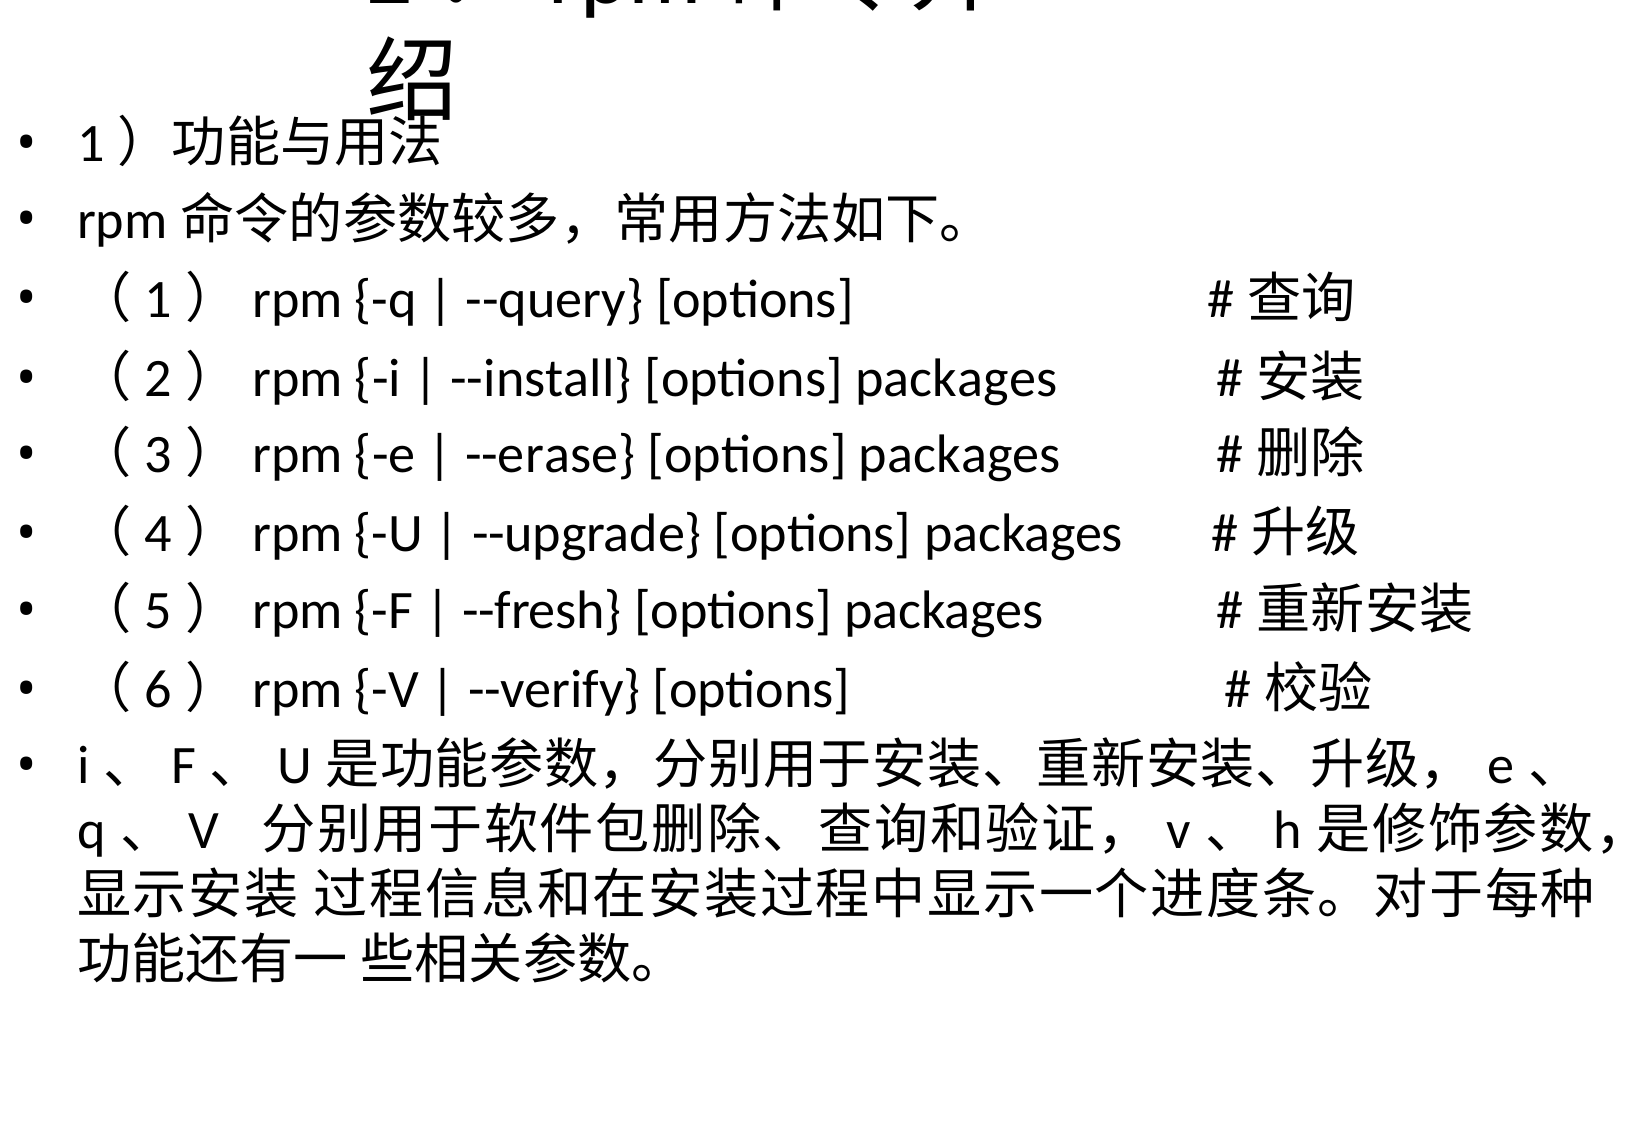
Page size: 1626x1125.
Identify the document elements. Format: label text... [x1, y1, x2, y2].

title 2．rpm命令介绍 [364, 0, 1082, 93]
text_box 1）功能与用法 rpm命令的参数较多，常用方法如下。 （1）rpm {-q | --query} [options] #查询 （2）rpm {-i | --install} [options] packages #安装 （3）rpm {-e | --erase} [options] packages #删除 （4）rpm {-U | --upgrade} [options] packages #升级 （5）rpm {-F | --fresh} [options] packages #重新安装 （6）rpm {-V | --verify} [options] #校验 i、F、U是功能参数，分别用于安装、重新安装、升级，e、q、V 分别用于软件包删除、查询和验证，v、h是修饰参数，显示安装 过程信息和在安装过程中显示一个进度条。对于每种功能还有一 些相关参数。 [13, 93, 1597, 990]
